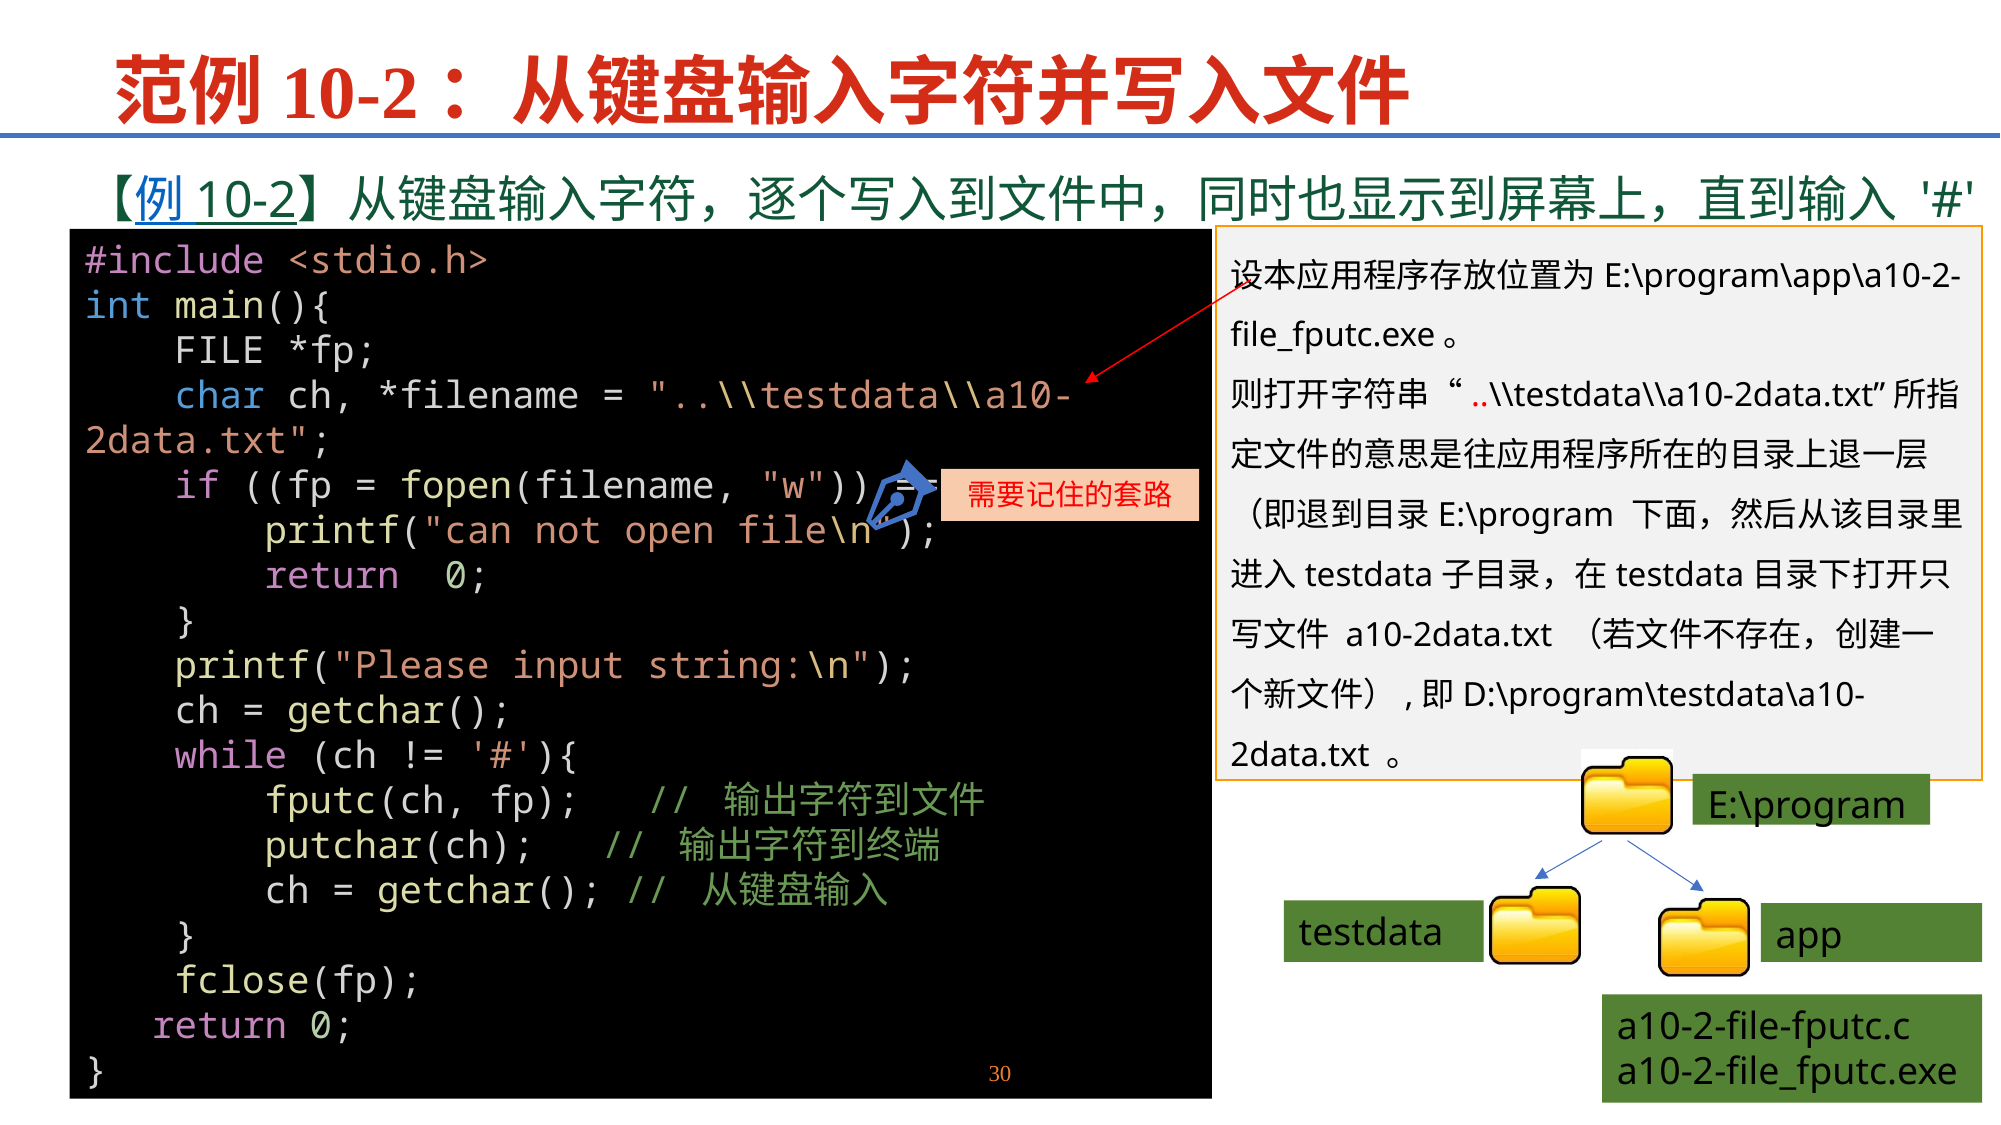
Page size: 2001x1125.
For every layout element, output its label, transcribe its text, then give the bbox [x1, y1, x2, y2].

text_box 范例10-2：从键盘输入字符并写入文件 [98, 46, 1686, 142]
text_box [1284, 749, 1983, 1103]
text_box 30 [746, 1042, 1254, 1103]
text_box 【例 10-2】从键盘输入字符，逐个写入到文件中，同时也显示到屏幕上，直到输入 '#' [69, 142, 2000, 230]
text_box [866, 459, 1200, 531]
text_box #include <stdio.h> int main(){ FILE *fp; char ch, *filename = "..\\testdata\\a10-2data.txt"; if ((fp = fopen(filename, "w")) == NULL) { printf("can not open file\n"); return 0; } printf("Please input string:\n"); ch = getchar(); while (ch != '#'){ fputc(ch, fp); // 输出字符到文件 putchar(ch); // 输出字符到终端 ch = getchar(); // 从键盘输入 } fclose(fp); return 0; } [69, 230, 1212, 1099]
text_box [1084, 226, 1983, 720]
